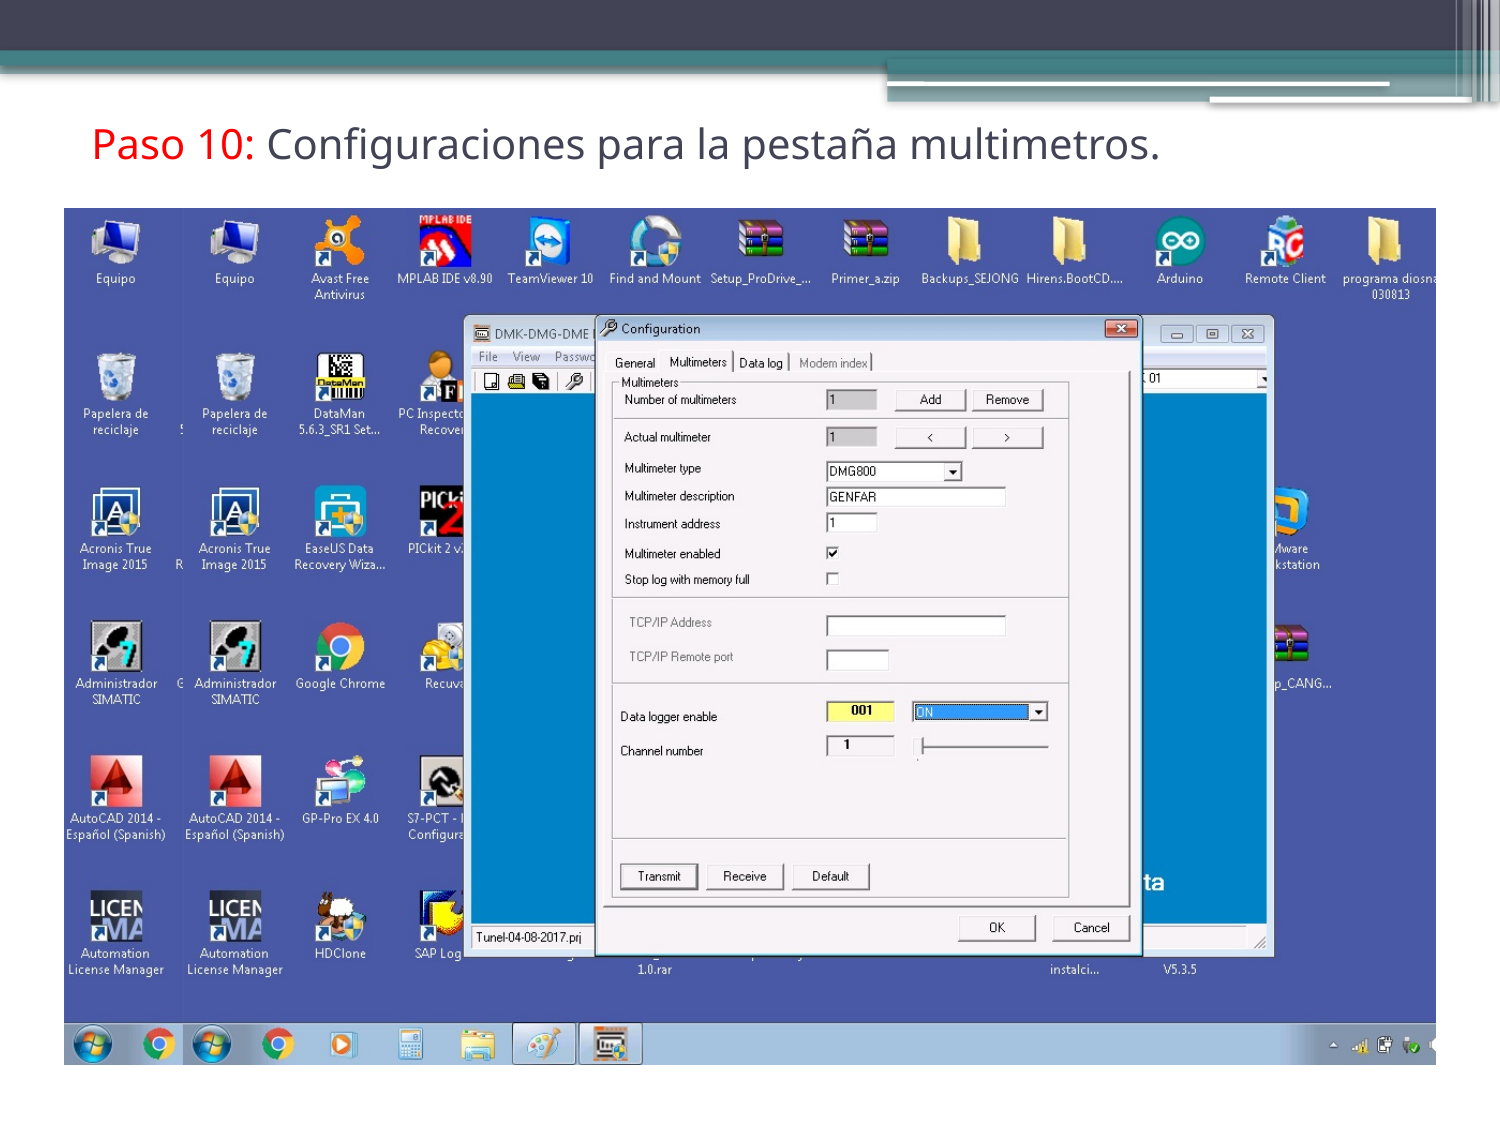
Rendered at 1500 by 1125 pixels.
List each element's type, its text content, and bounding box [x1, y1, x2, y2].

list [64, 207, 1436, 1065]
title Paso 10: Configuraciones para la pestaña multimetros. [76, 90, 1427, 197]
